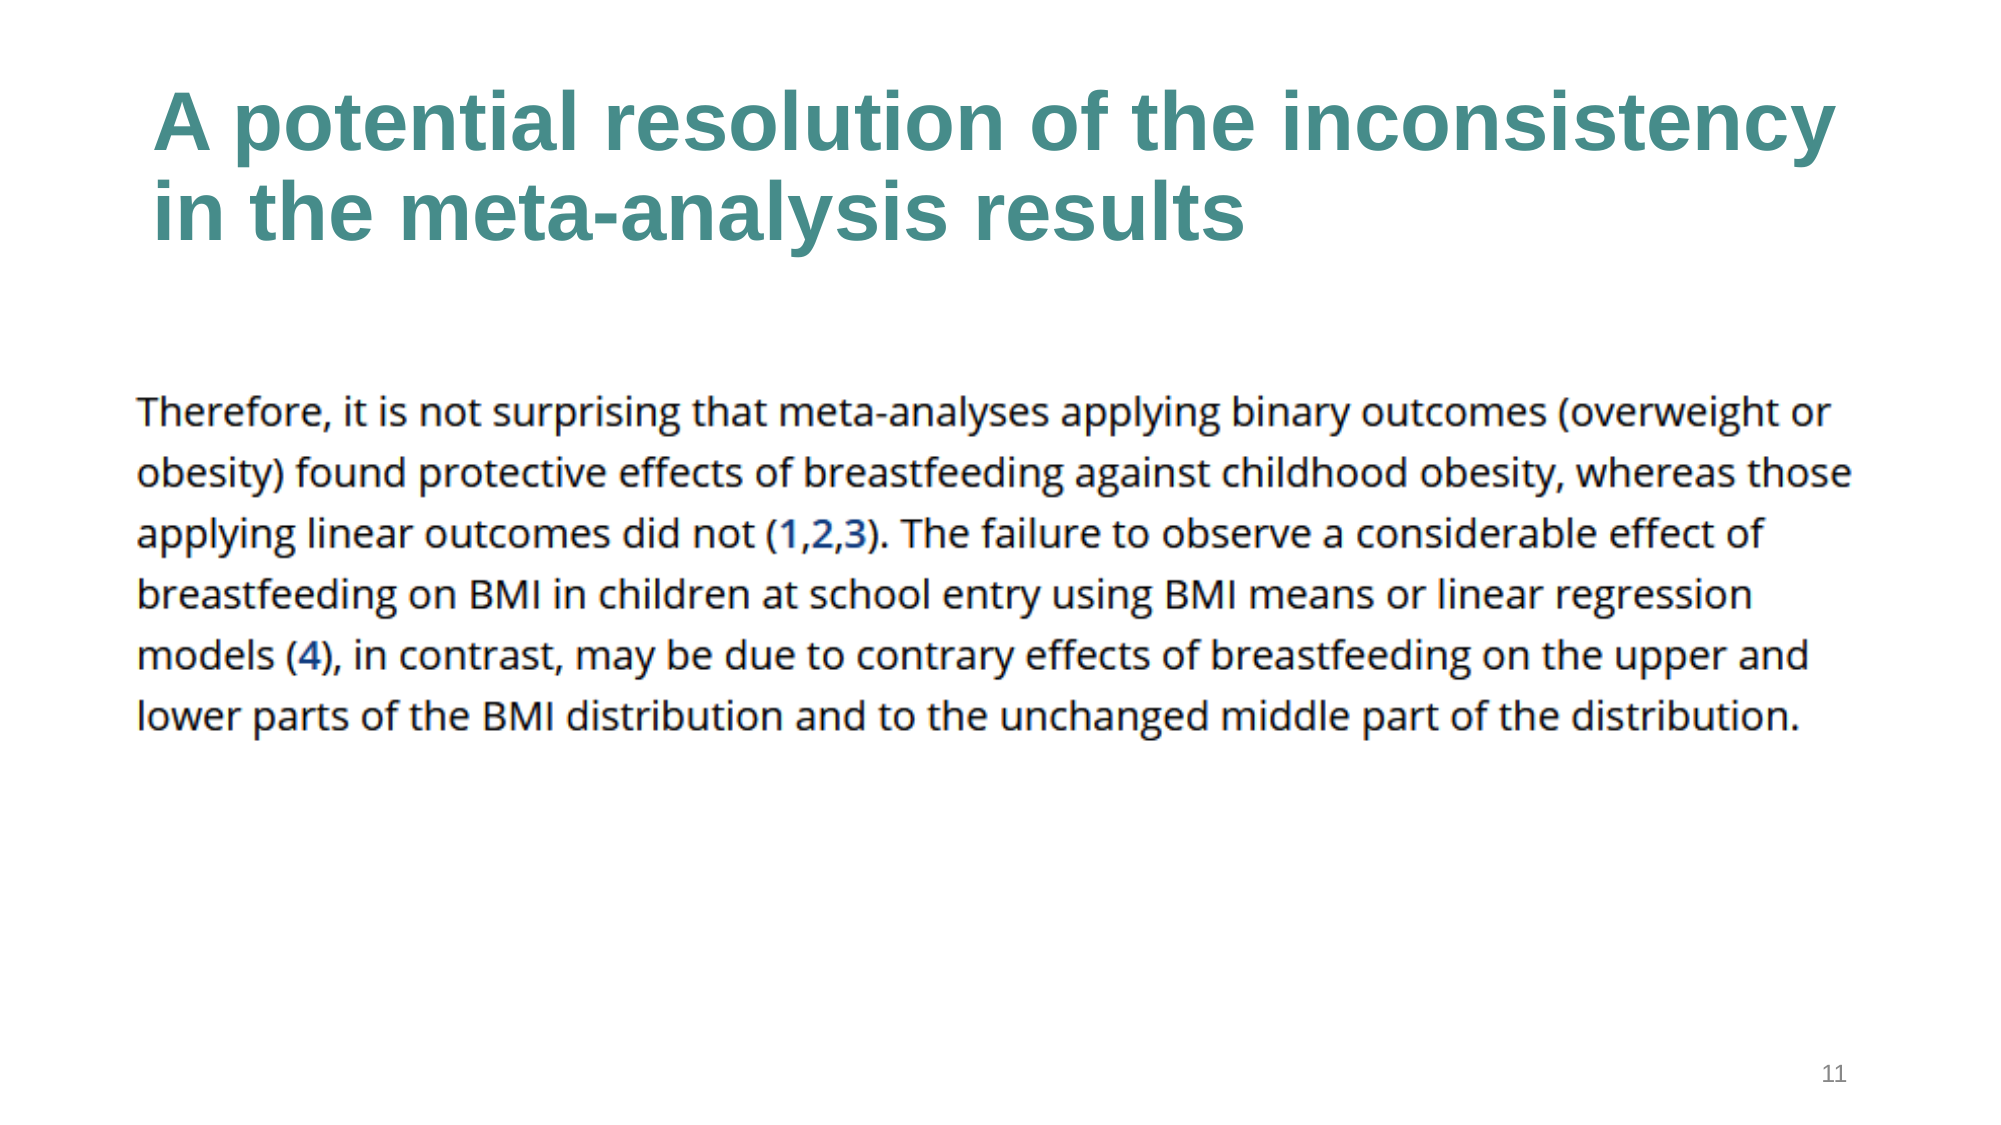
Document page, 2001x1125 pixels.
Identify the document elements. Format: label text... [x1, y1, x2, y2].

title A potential resolution of the inconsistency in the meta-analysis results [137, 59, 1863, 278]
slide_number 11 [1412, 1042, 1863, 1103]
picture [132, 382, 1868, 743]
